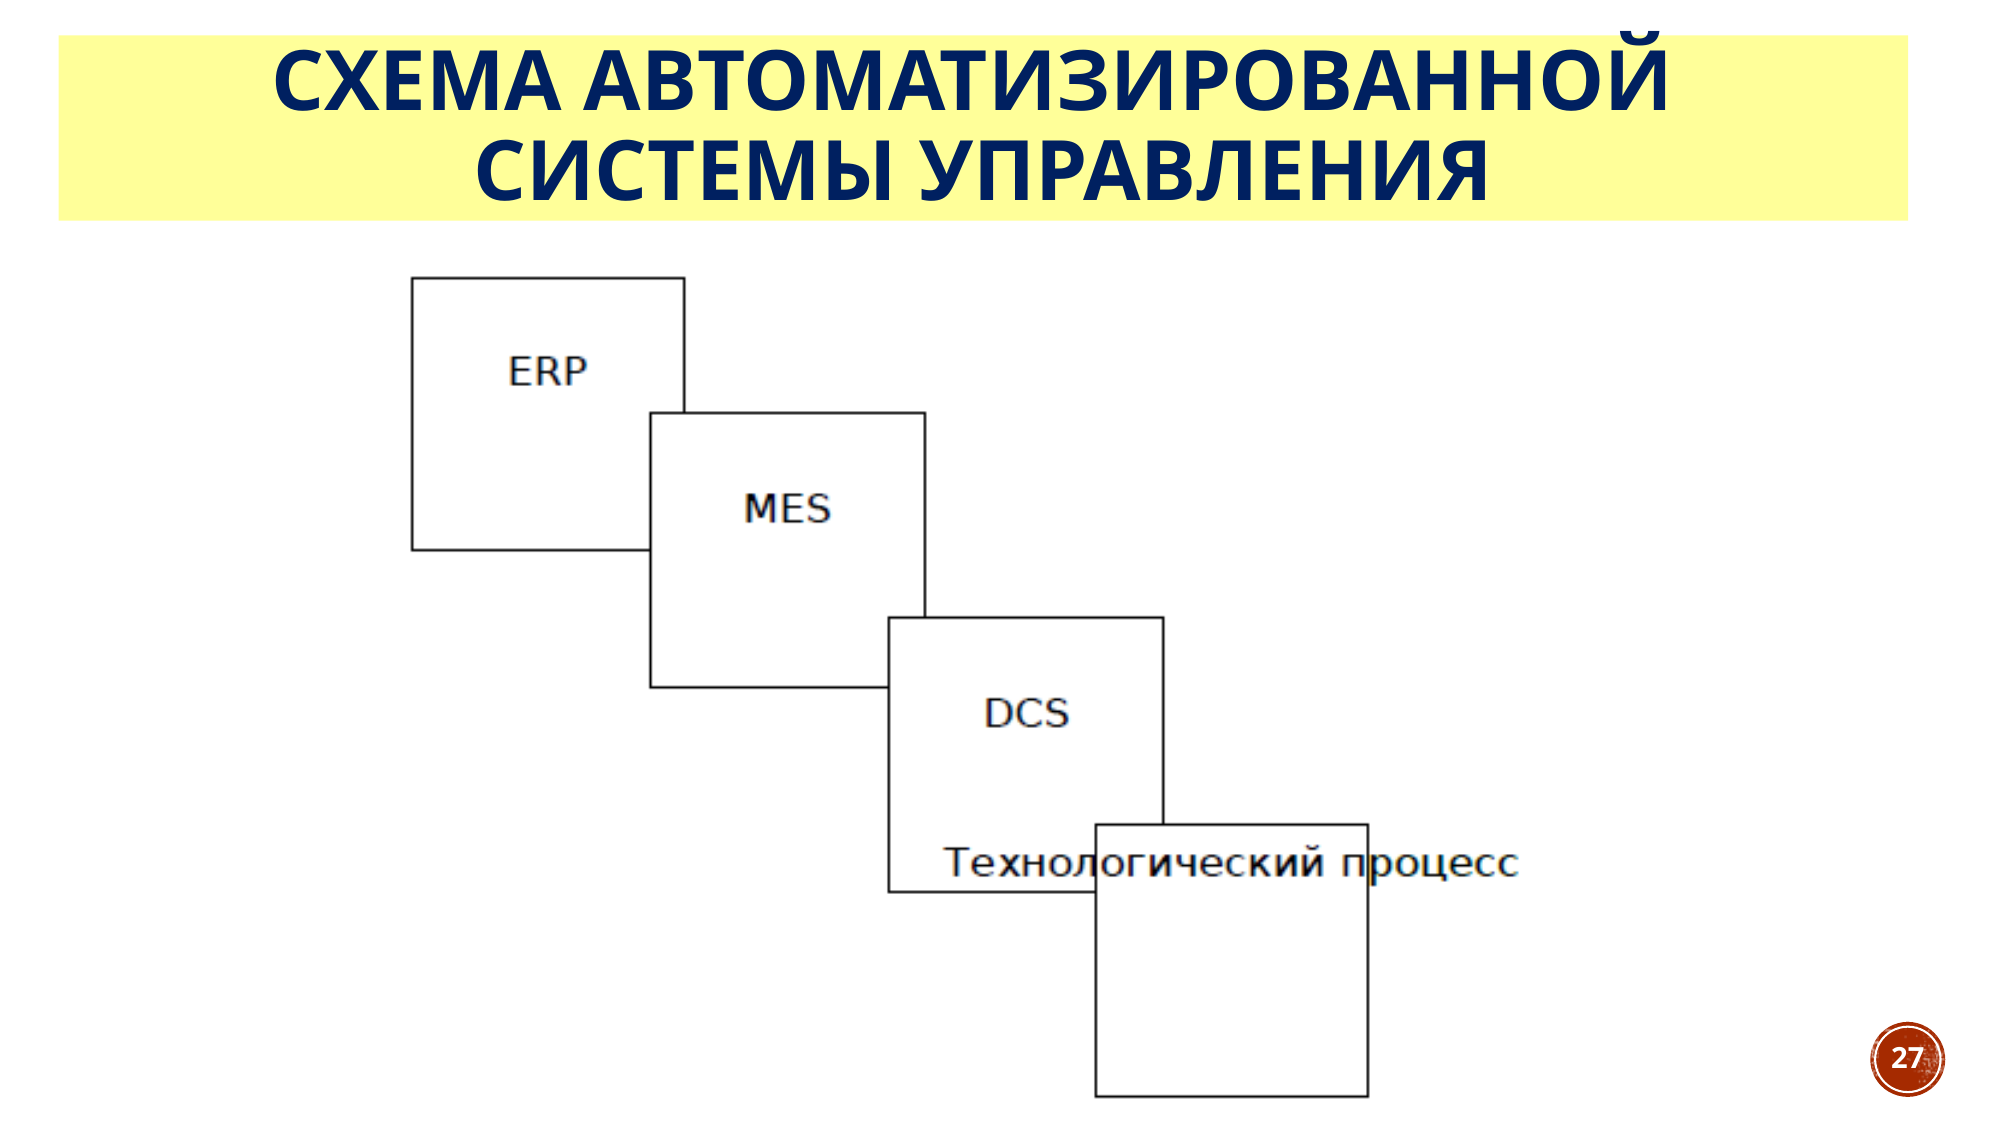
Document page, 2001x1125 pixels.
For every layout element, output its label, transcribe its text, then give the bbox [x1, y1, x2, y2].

slide_number 27 [1855, 1028, 1961, 1089]
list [253, 248, 1764, 1122]
title схема автоматизированной системы управления [58, 35, 1909, 221]
